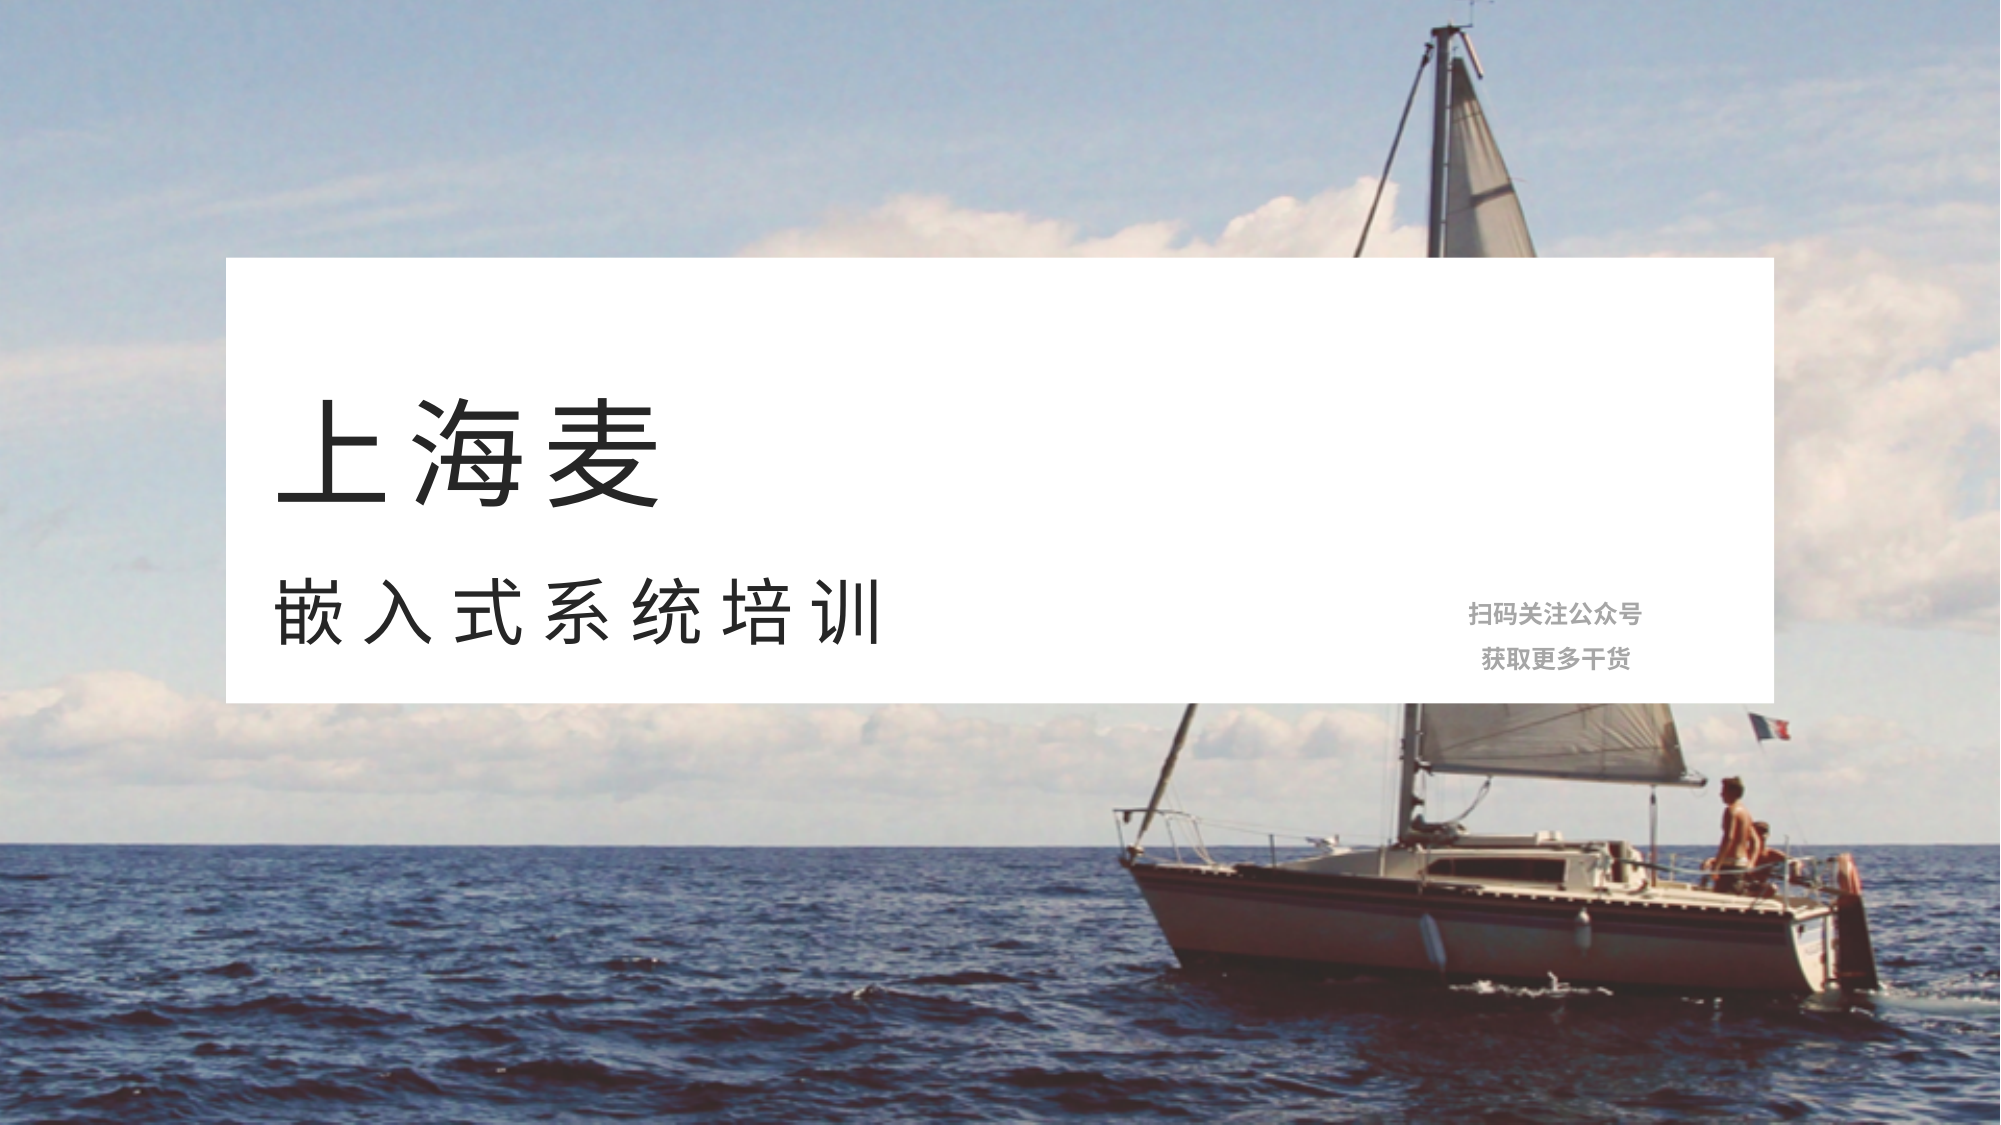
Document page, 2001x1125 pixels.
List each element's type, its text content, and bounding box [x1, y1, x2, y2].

picture [0, 0, 2000, 1125]
text_box 上海麦 嵌入式系统培训 [257, 295, 1466, 668]
text_box 扫码关注公众号 获取更多干货 [1418, 575, 1695, 681]
